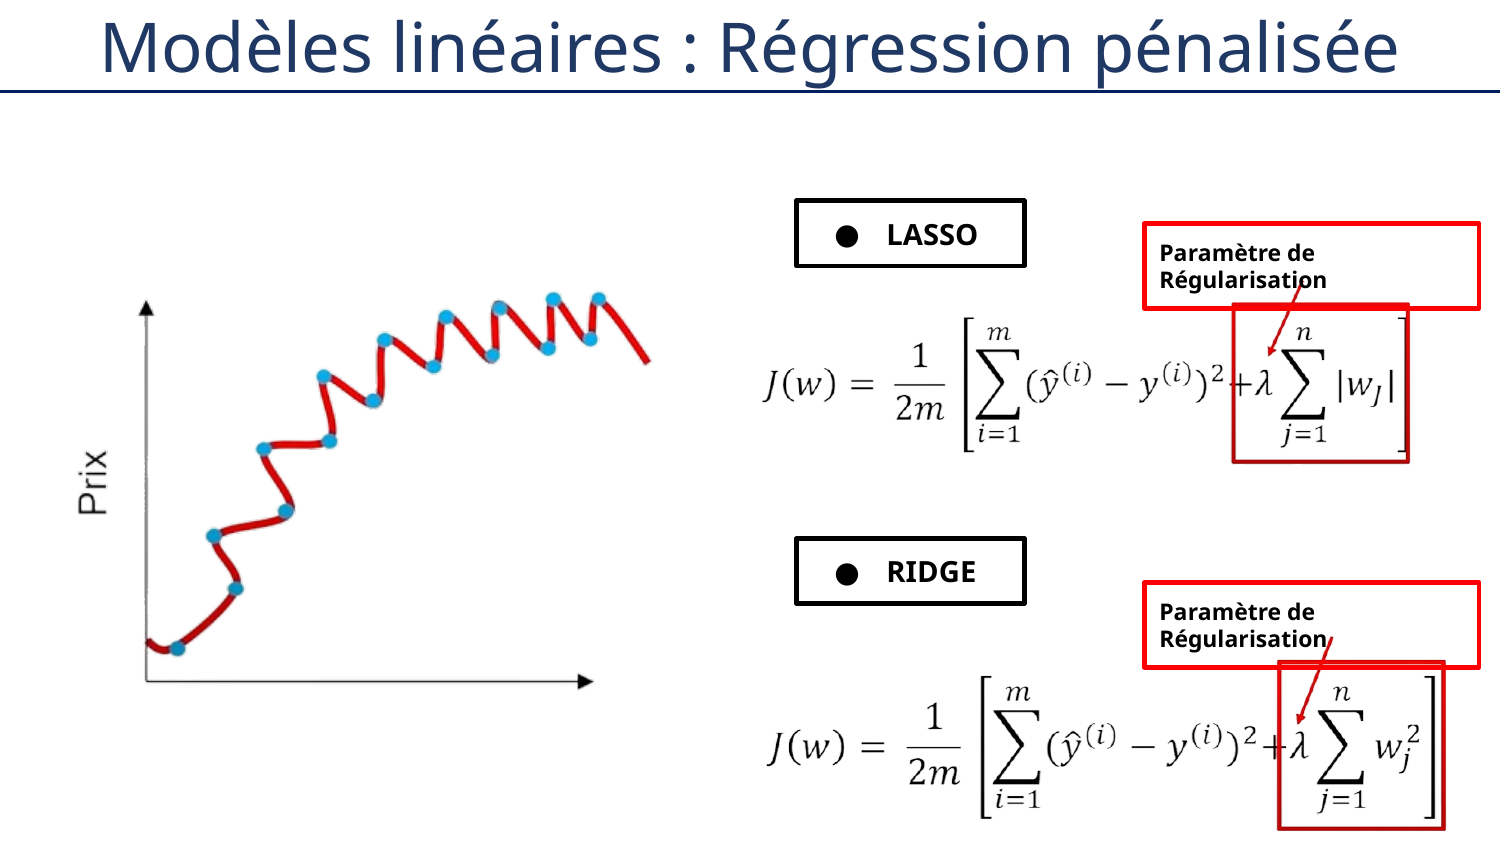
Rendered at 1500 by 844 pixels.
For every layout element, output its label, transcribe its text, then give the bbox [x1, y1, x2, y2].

text_box RIDGE [796, 538, 1025, 604]
text_box Paramètre de Régularisation [1144, 582, 1479, 630]
text_box Paramètre de Régularisation [1144, 223, 1479, 309]
picture [38, 223, 733, 709]
text_box Modèles linéaires : Régression pénalisée [46, 0, 1454, 90]
picture [738, 265, 1454, 490]
text_box LASSO [796, 200, 1025, 264]
picture [747, 632, 1496, 844]
